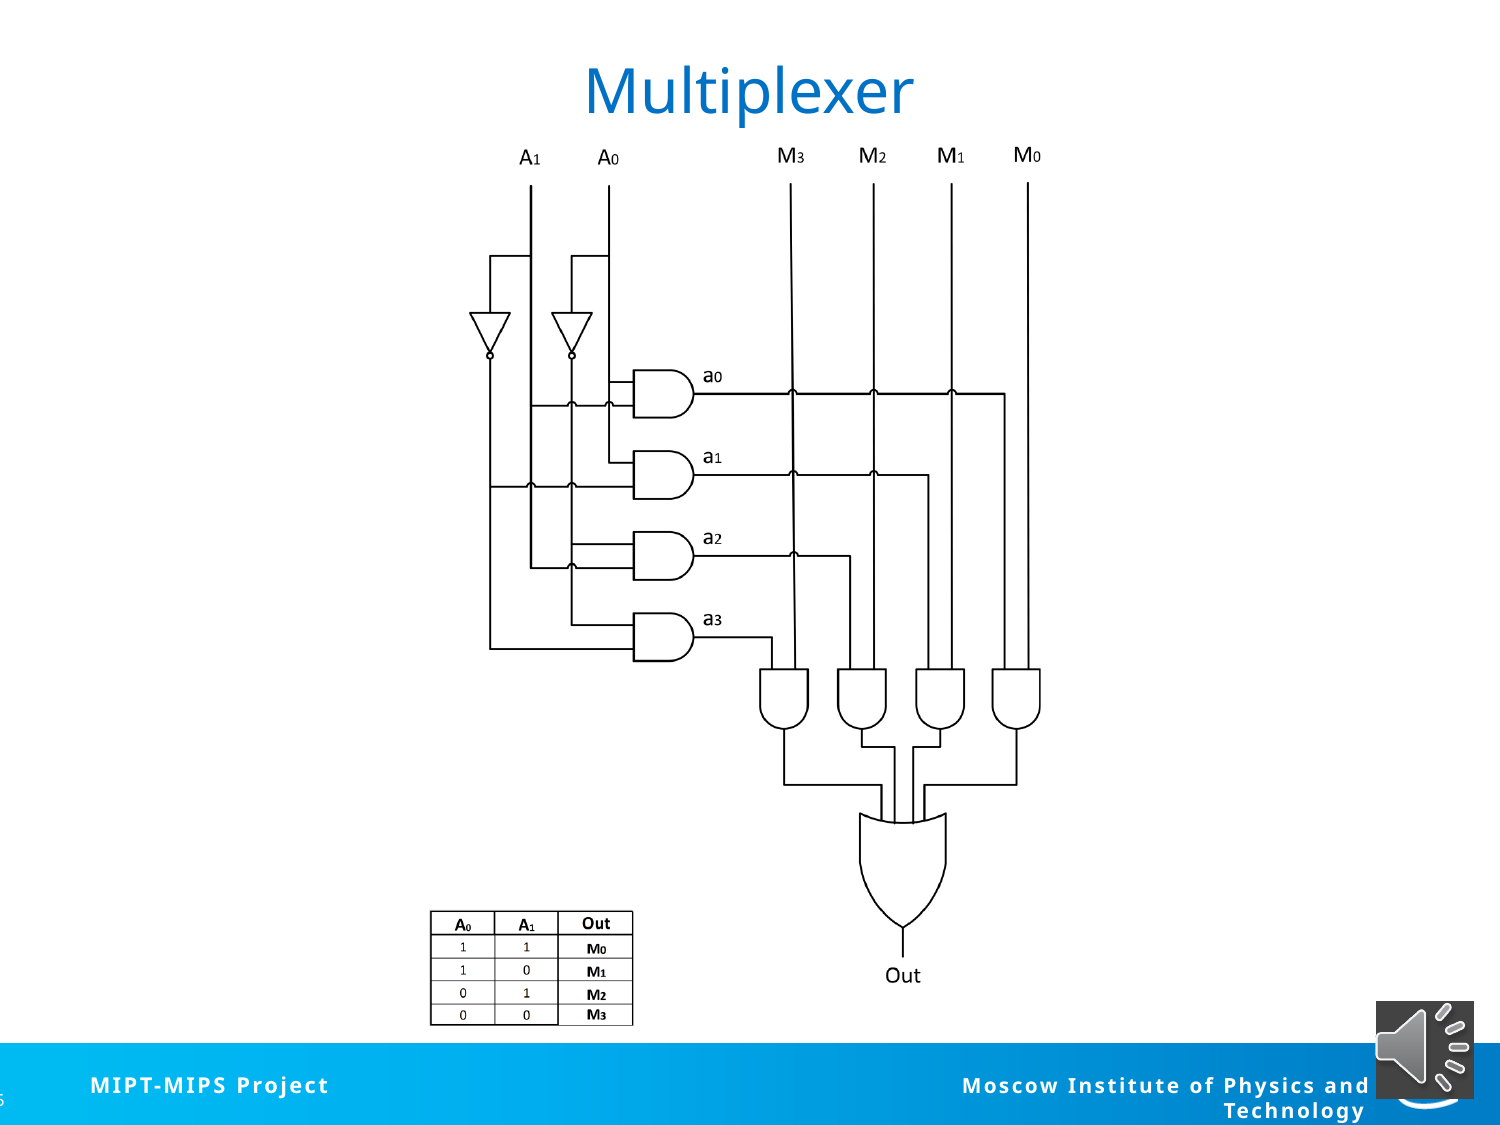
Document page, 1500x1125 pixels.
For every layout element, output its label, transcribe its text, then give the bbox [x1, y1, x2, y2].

picture [428, 132, 1041, 1026]
picture [1243, 1043, 1253, 1125]
picture [1307, 1043, 1314, 1125]
picture [1289, 1043, 1296, 1125]
picture [1324, 999, 1500, 1125]
title Multiplexer [74, 26, 1426, 173]
